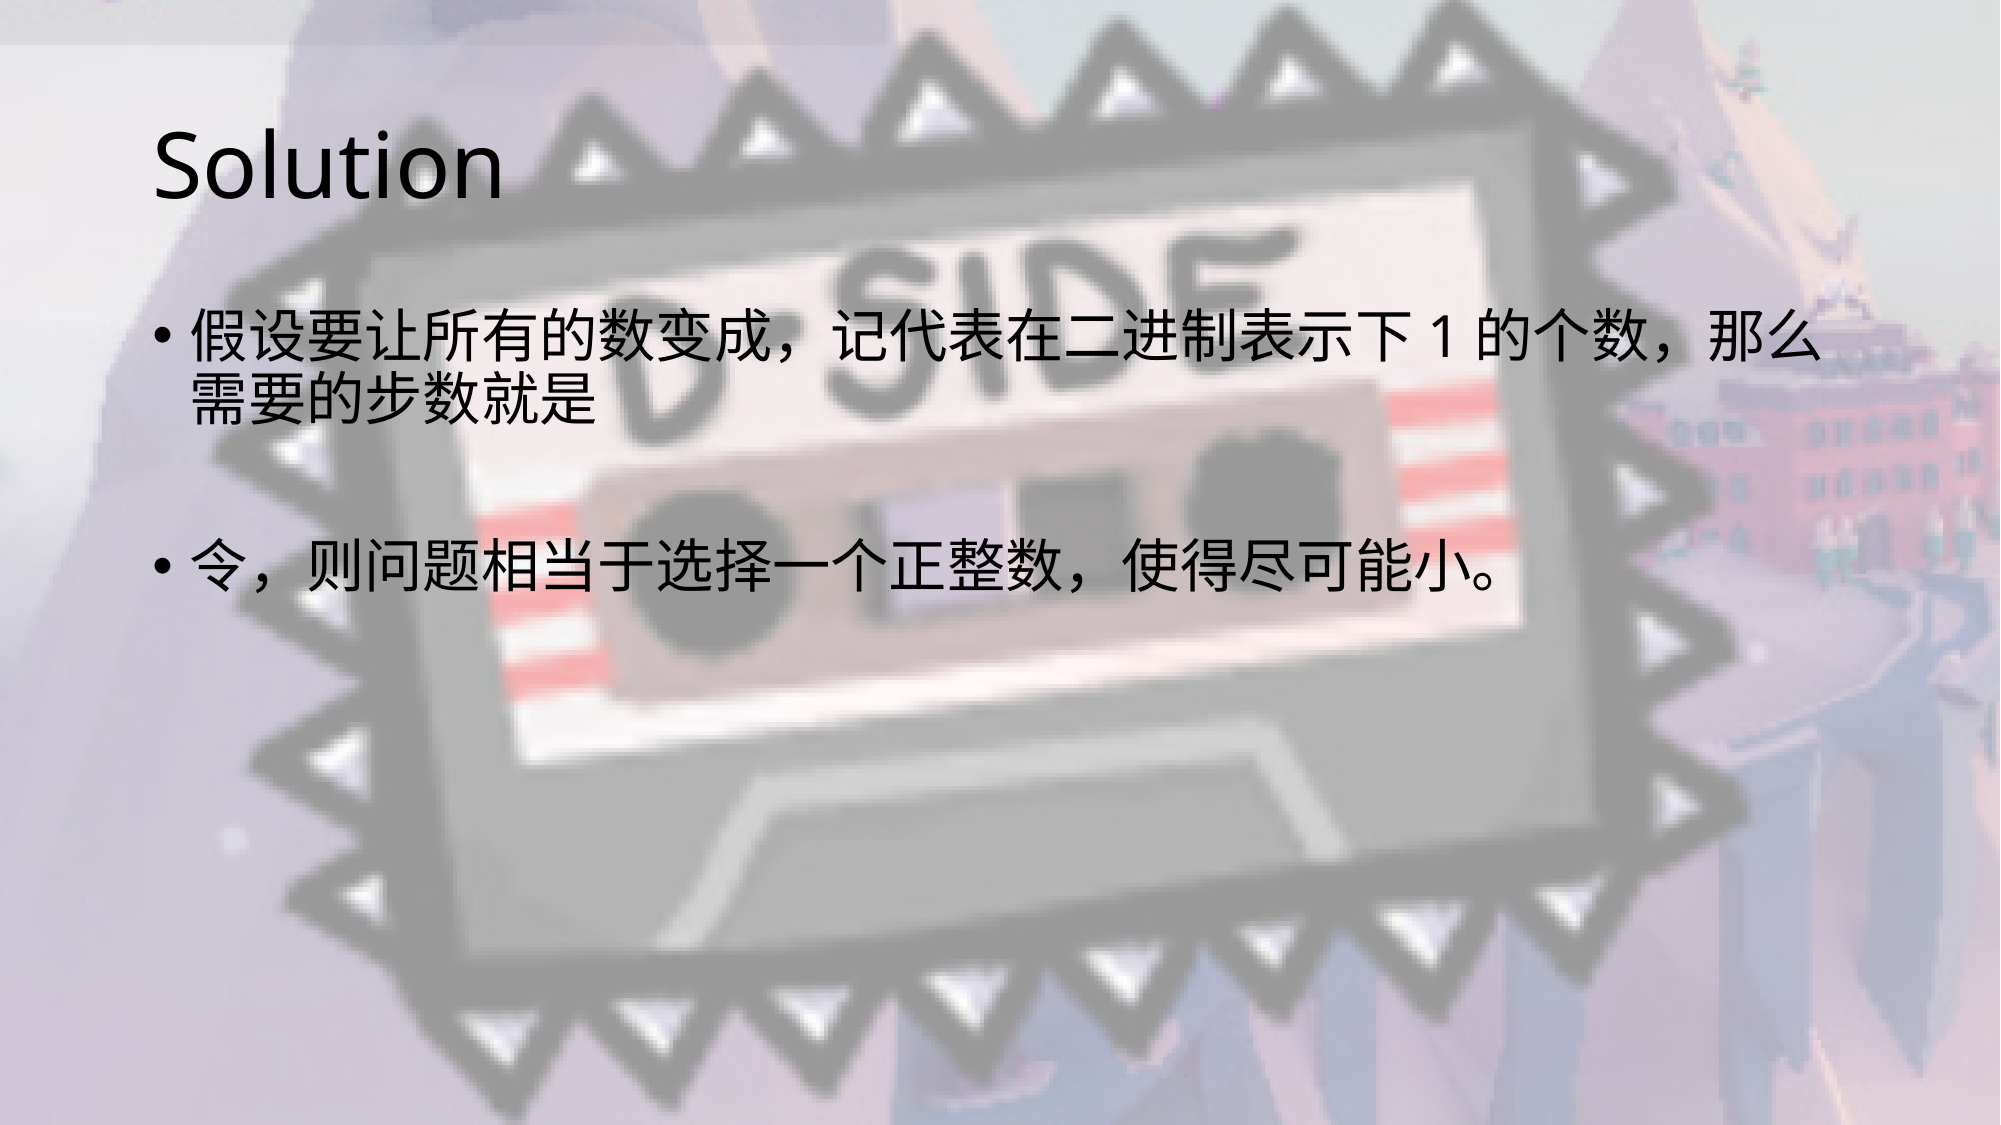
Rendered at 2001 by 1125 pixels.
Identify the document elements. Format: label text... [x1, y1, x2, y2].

title Solution [137, 59, 1863, 278]
